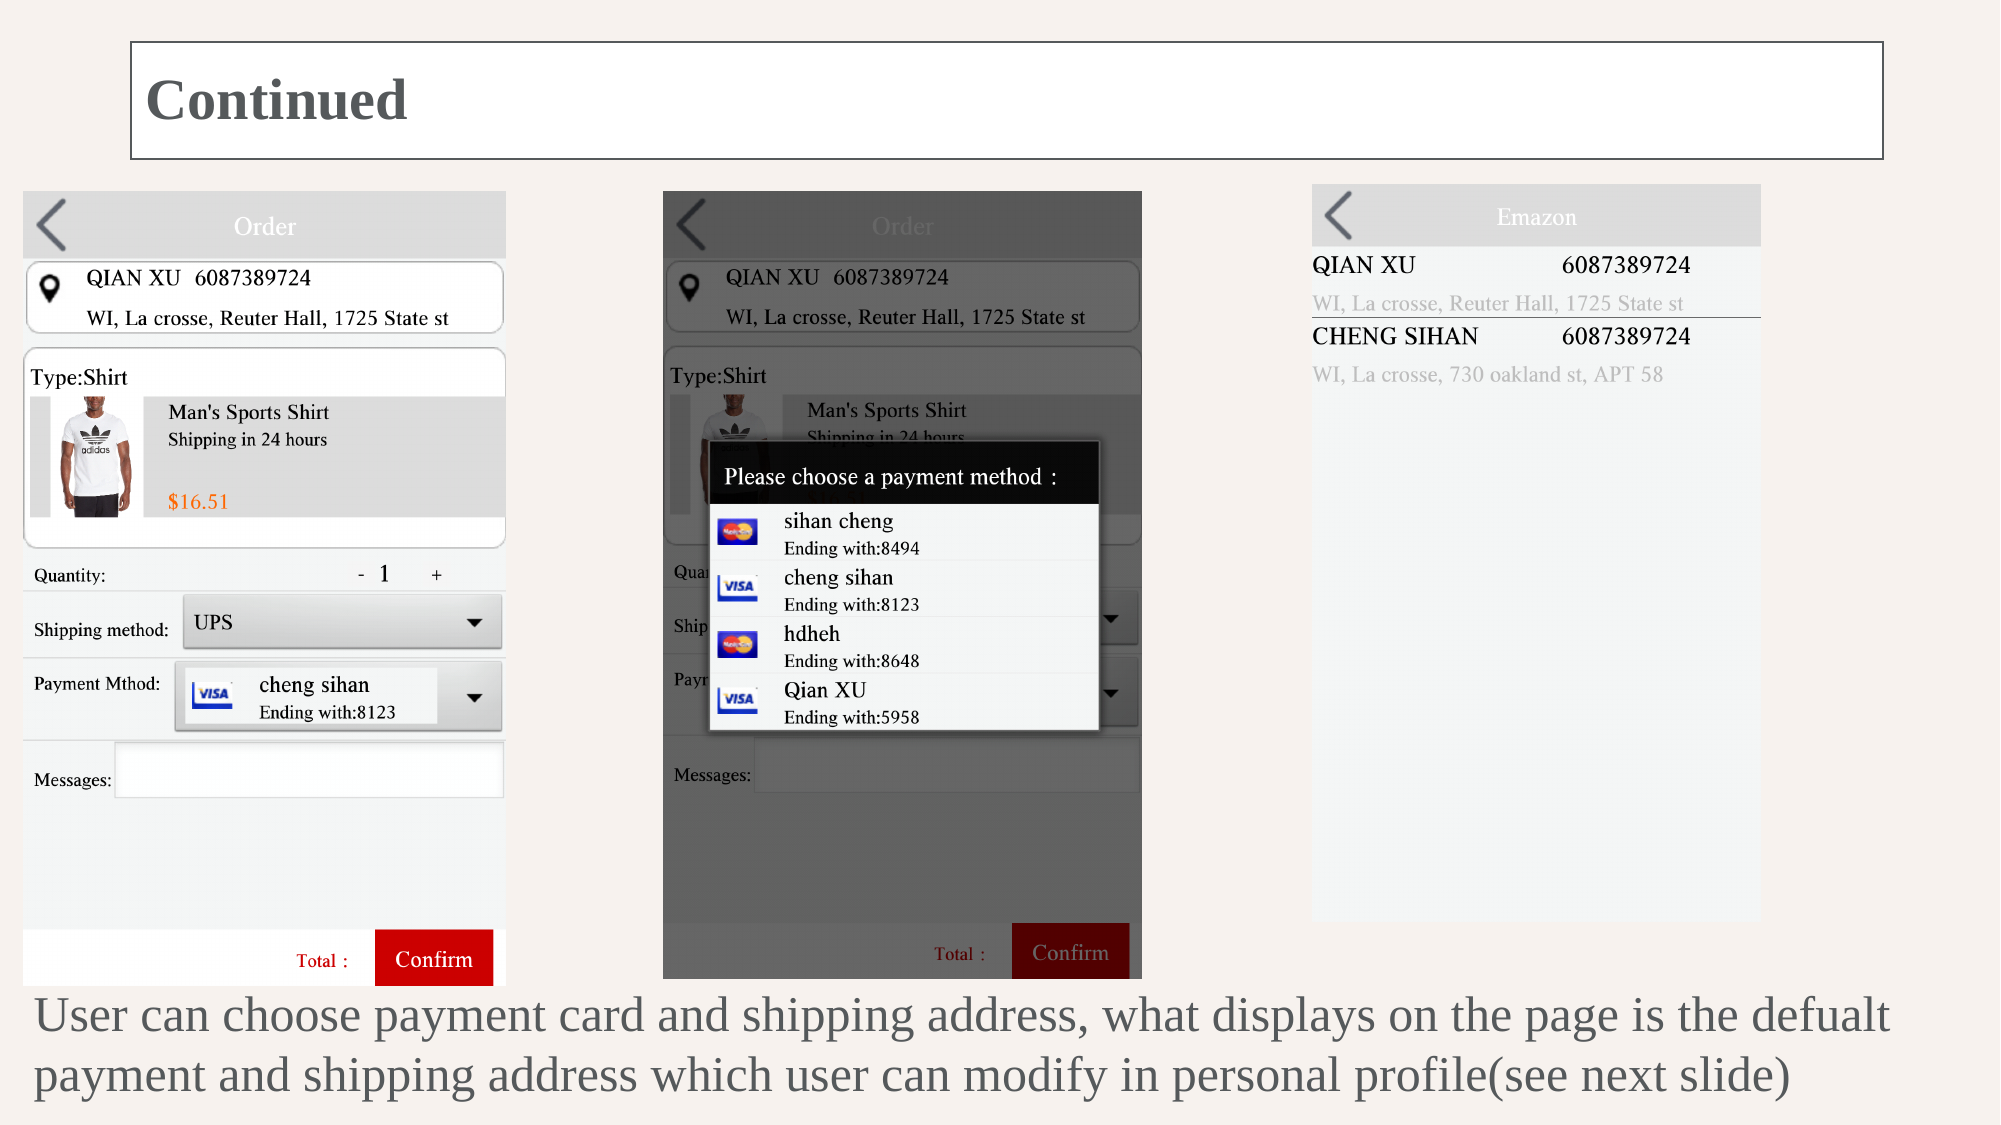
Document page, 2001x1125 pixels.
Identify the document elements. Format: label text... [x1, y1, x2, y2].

text_box User can choose payment card and shipping address, what displays on the page is the defualt payment and shipping address which user can modify in personal profile(see next slide) [18, 974, 1923, 1109]
picture [23, 191, 507, 986]
title Continued [130, 41, 1884, 160]
picture [1312, 184, 1761, 922]
picture [663, 191, 1142, 979]
